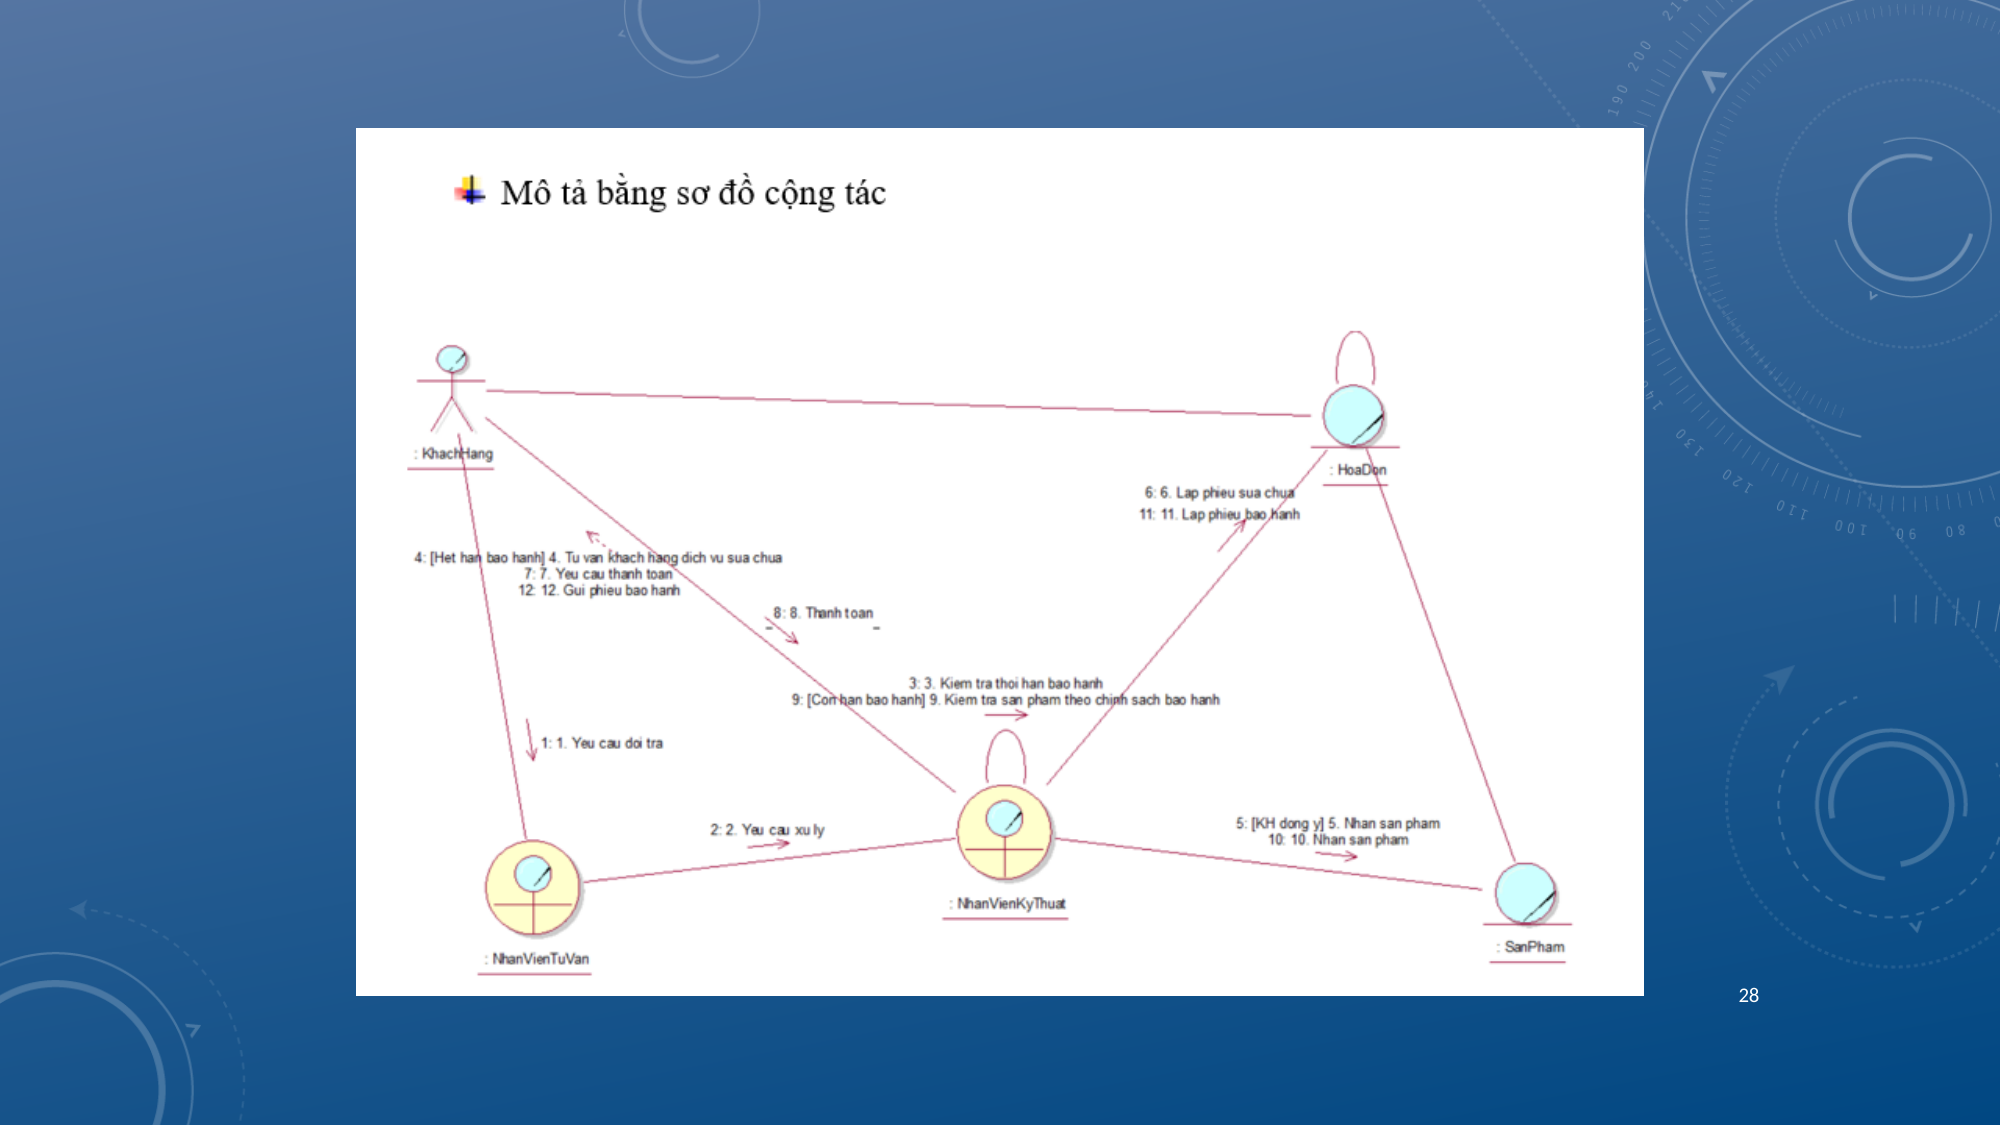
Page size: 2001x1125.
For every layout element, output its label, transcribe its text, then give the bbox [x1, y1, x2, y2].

slide_number 28 [1684, 963, 1775, 1025]
picture [0, 0, 2000, 1125]
